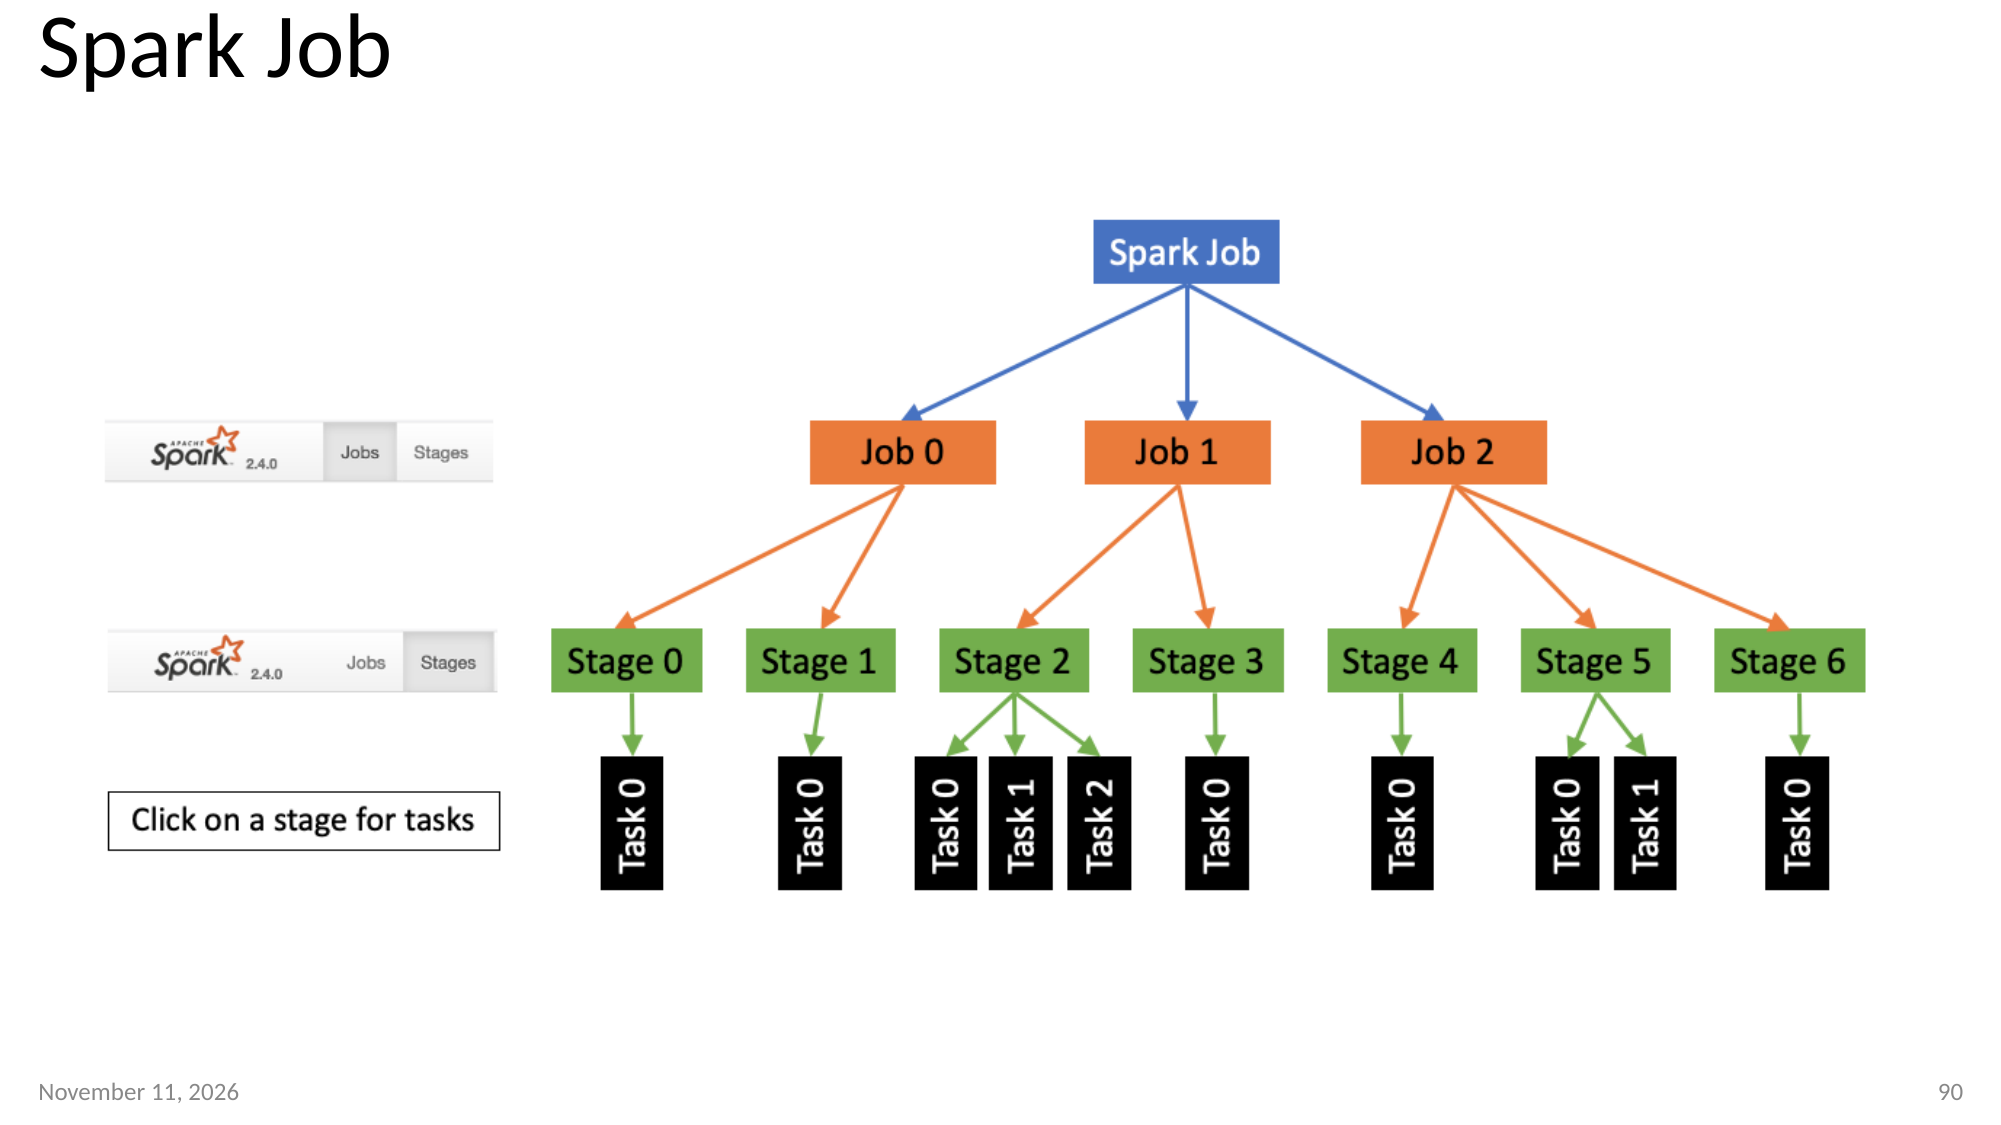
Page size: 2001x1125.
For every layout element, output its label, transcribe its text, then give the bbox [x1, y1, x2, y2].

title Spark Job [23, 0, 1979, 96]
picture [78, 174, 1922, 951]
slide_number 90 [1859, 1060, 1979, 1121]
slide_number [23, 1060, 474, 1121]
